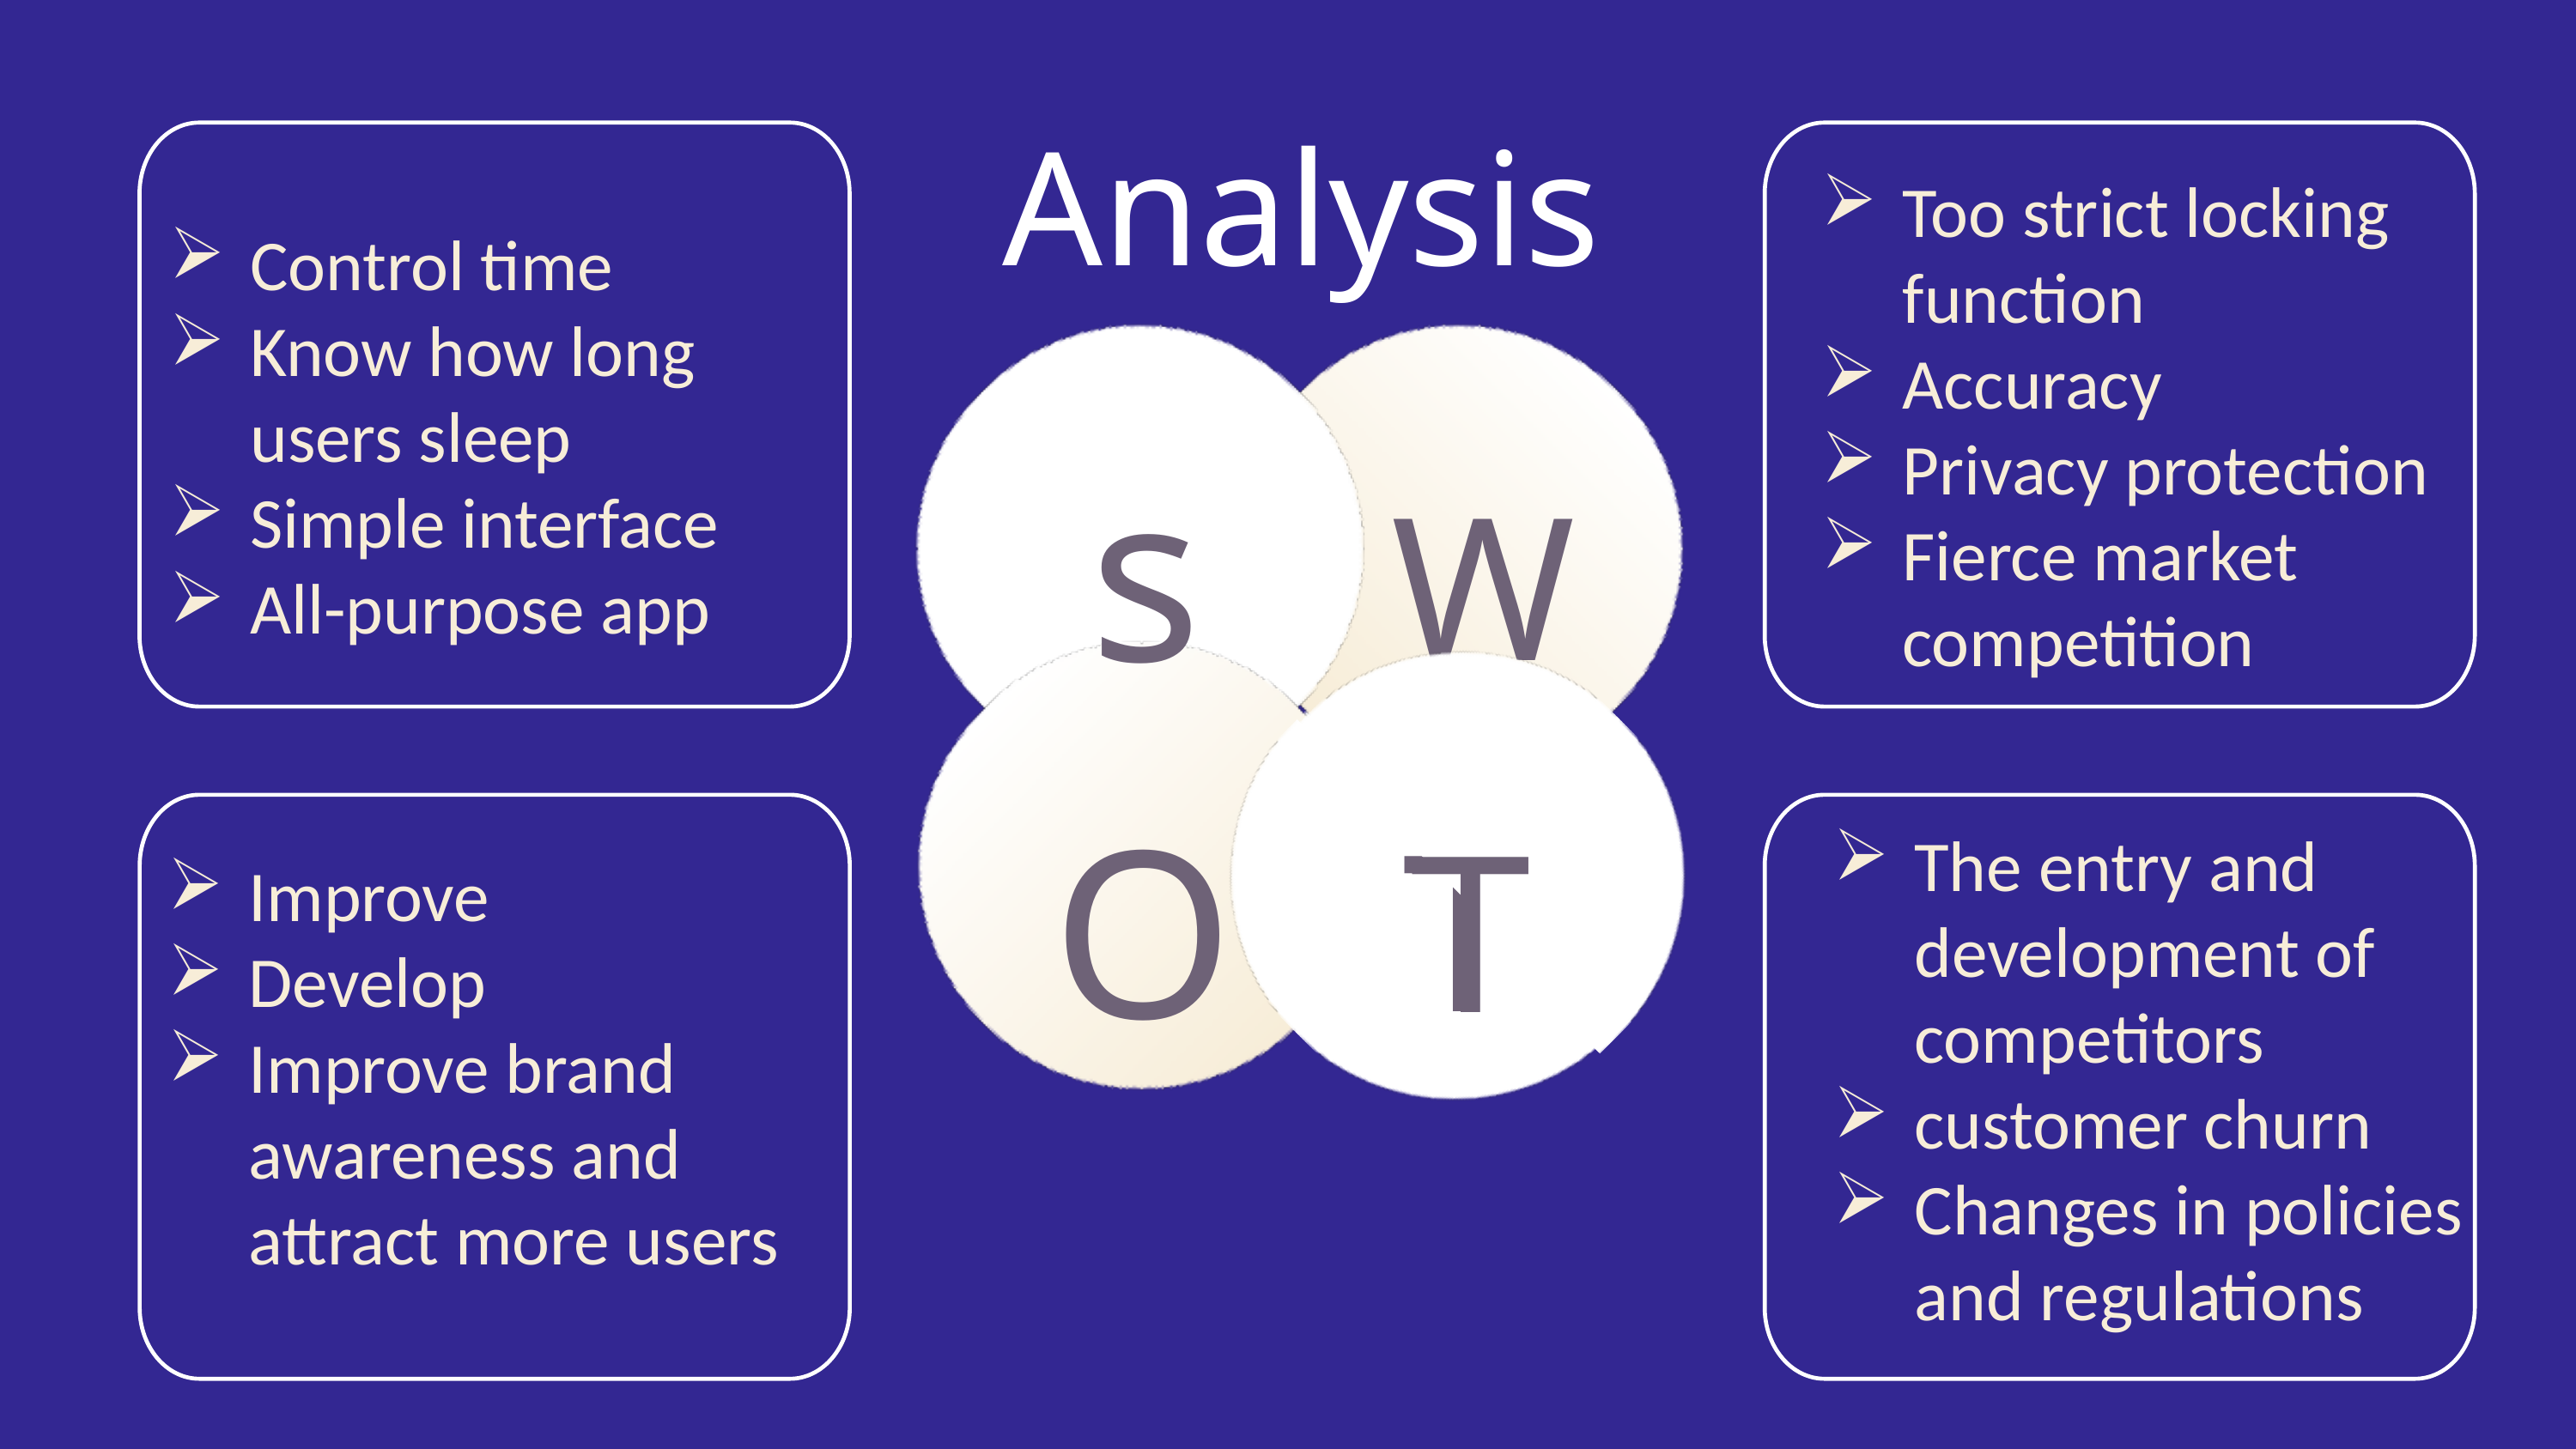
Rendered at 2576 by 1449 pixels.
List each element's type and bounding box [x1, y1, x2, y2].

text_box [139, 794, 850, 1379]
text_box [33, 2, 2543, 1410]
text_box [1764, 794, 2476, 1379]
text_box [139, 122, 850, 707]
picture [920, 326, 1758, 1091]
text_box [1764, 122, 2476, 707]
